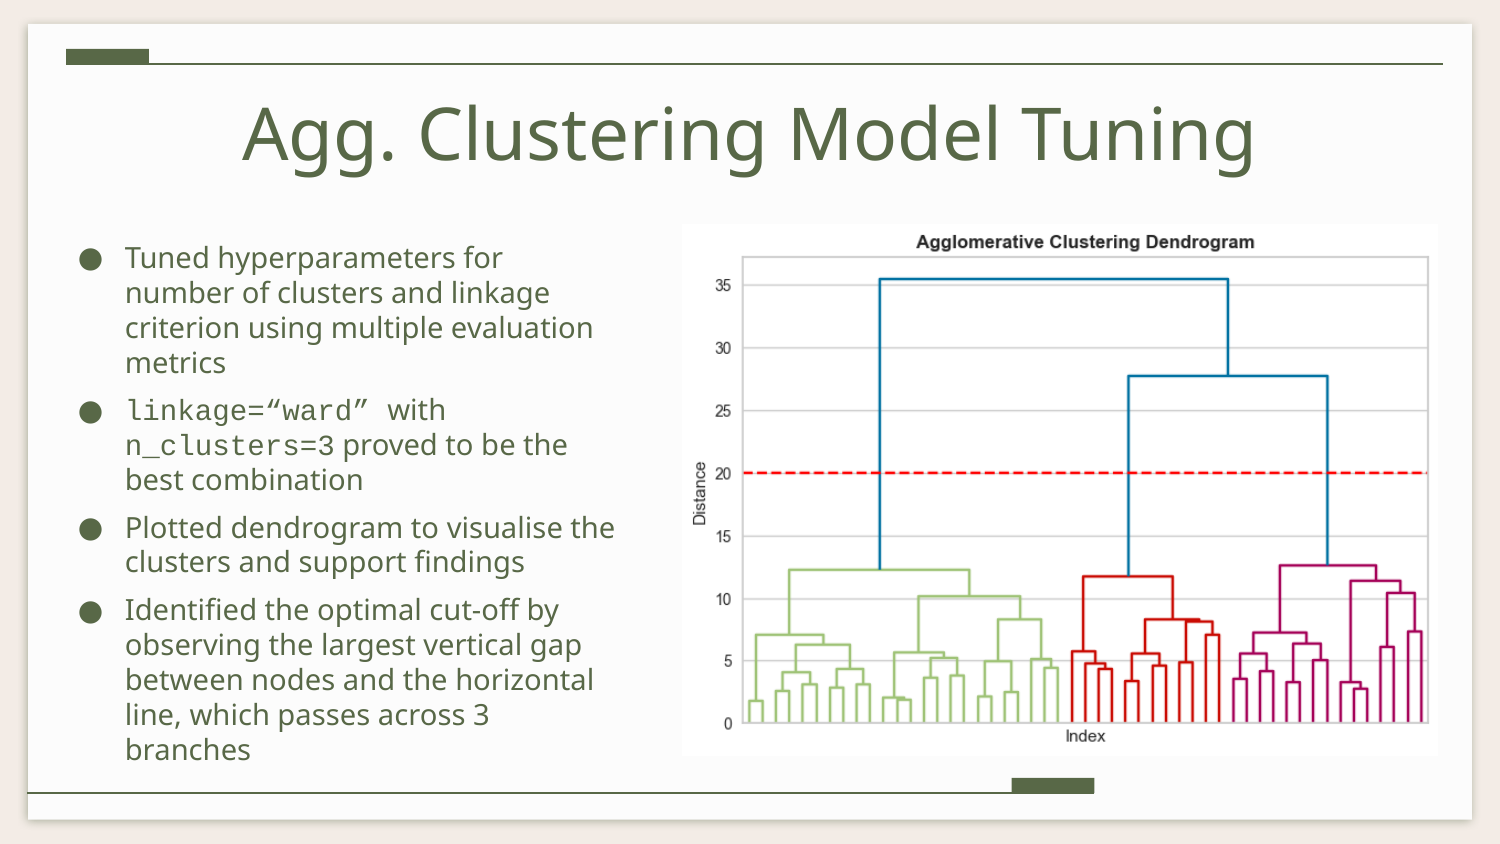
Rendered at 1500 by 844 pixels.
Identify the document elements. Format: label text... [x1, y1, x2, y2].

subtitle Tuned hyperparameters for number of clusters and linkage criterion using multiple evaluation metrics linkage=“ward” with n_clusters=3 proved to be the best combination Plotted dendrogram to visualise the clusters and support findings Identified the optimal cut-off by observing the largest vertical gap between nodes and the horizontal line, which passes across 3 branches [62, 224, 635, 723]
picture [682, 223, 1438, 756]
title Agg. Clustering Model Tuning [118, 72, 1382, 167]
